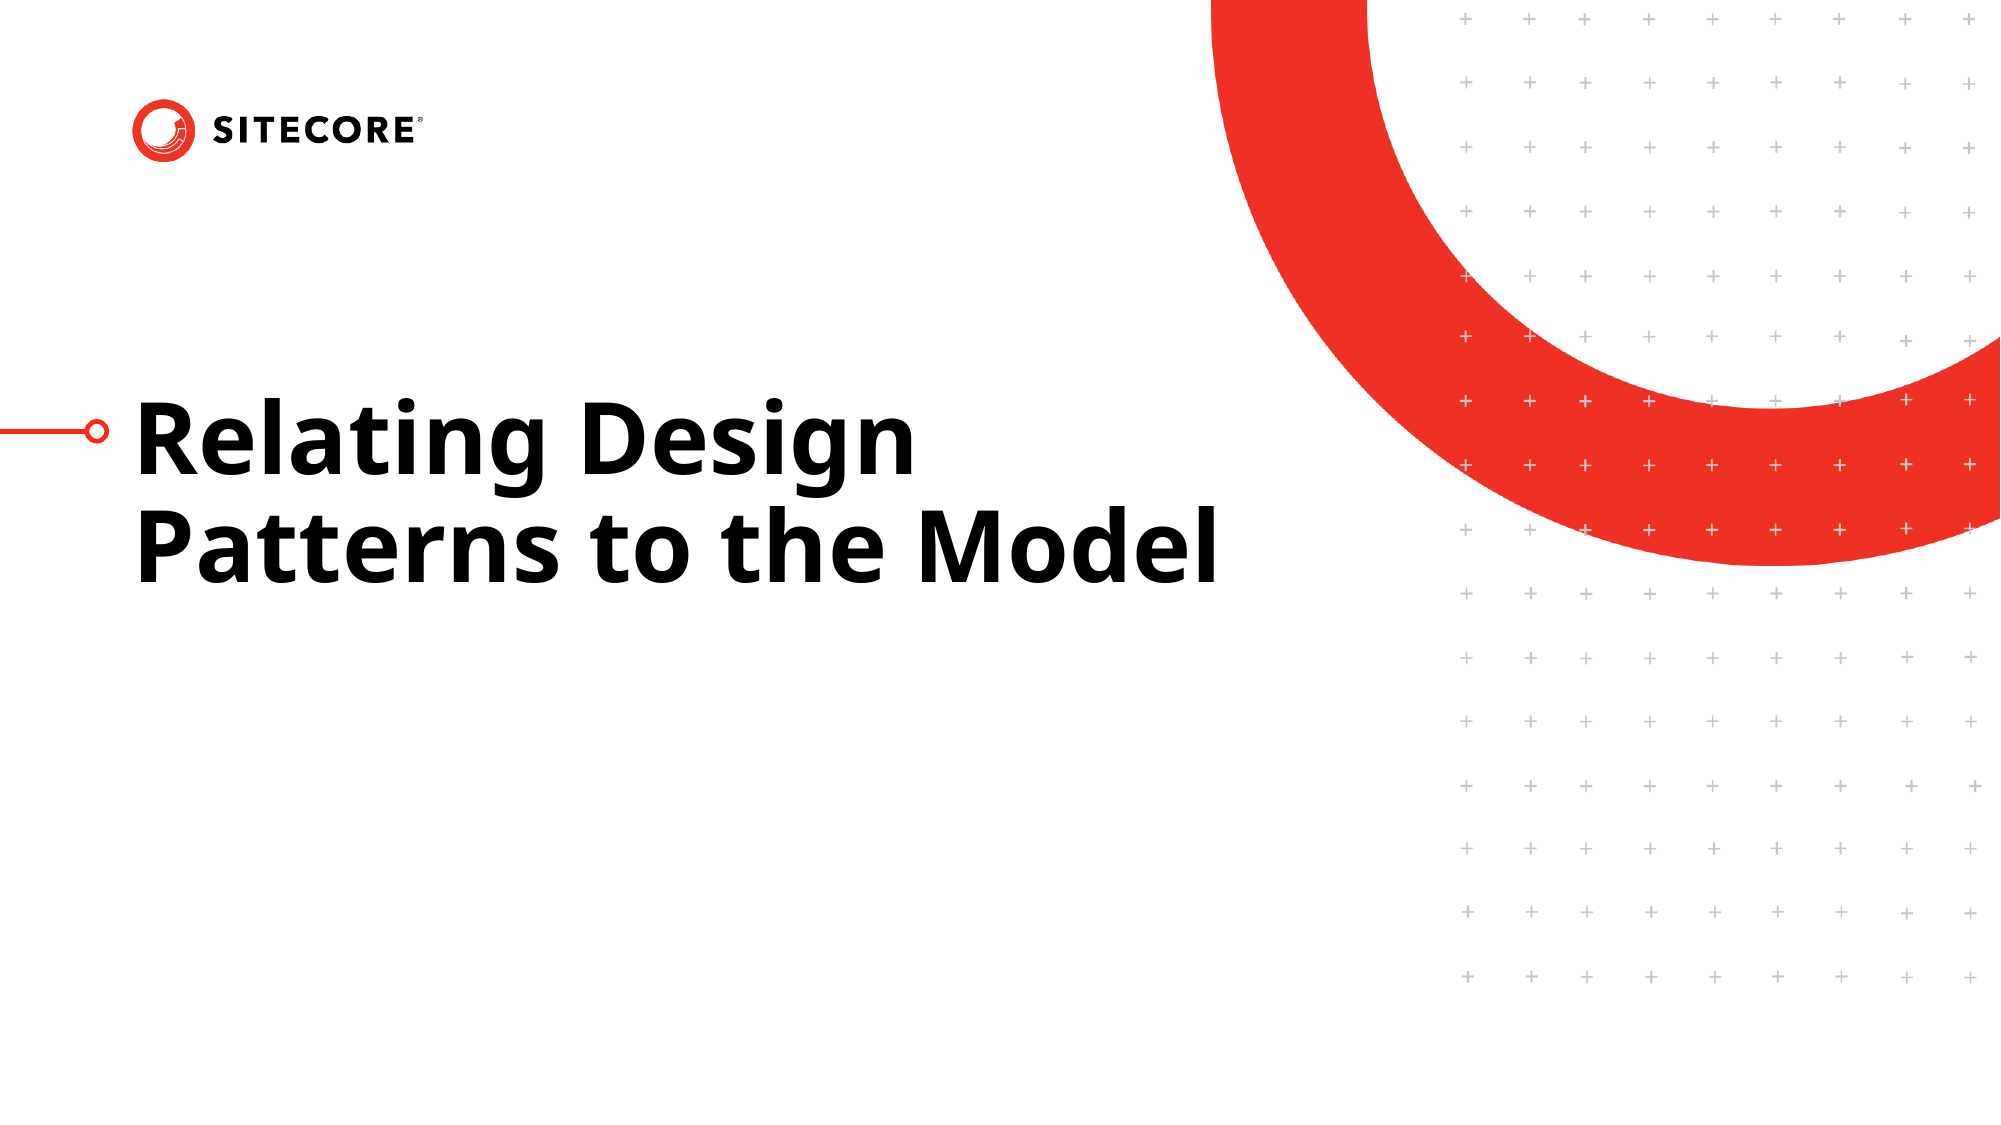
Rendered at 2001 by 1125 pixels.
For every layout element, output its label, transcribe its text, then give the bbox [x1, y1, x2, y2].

picture [0, 0, 2000, 1125]
picture [90, 424, 104, 438]
list Relating Design Patterns to the Model [132, 388, 1278, 882]
